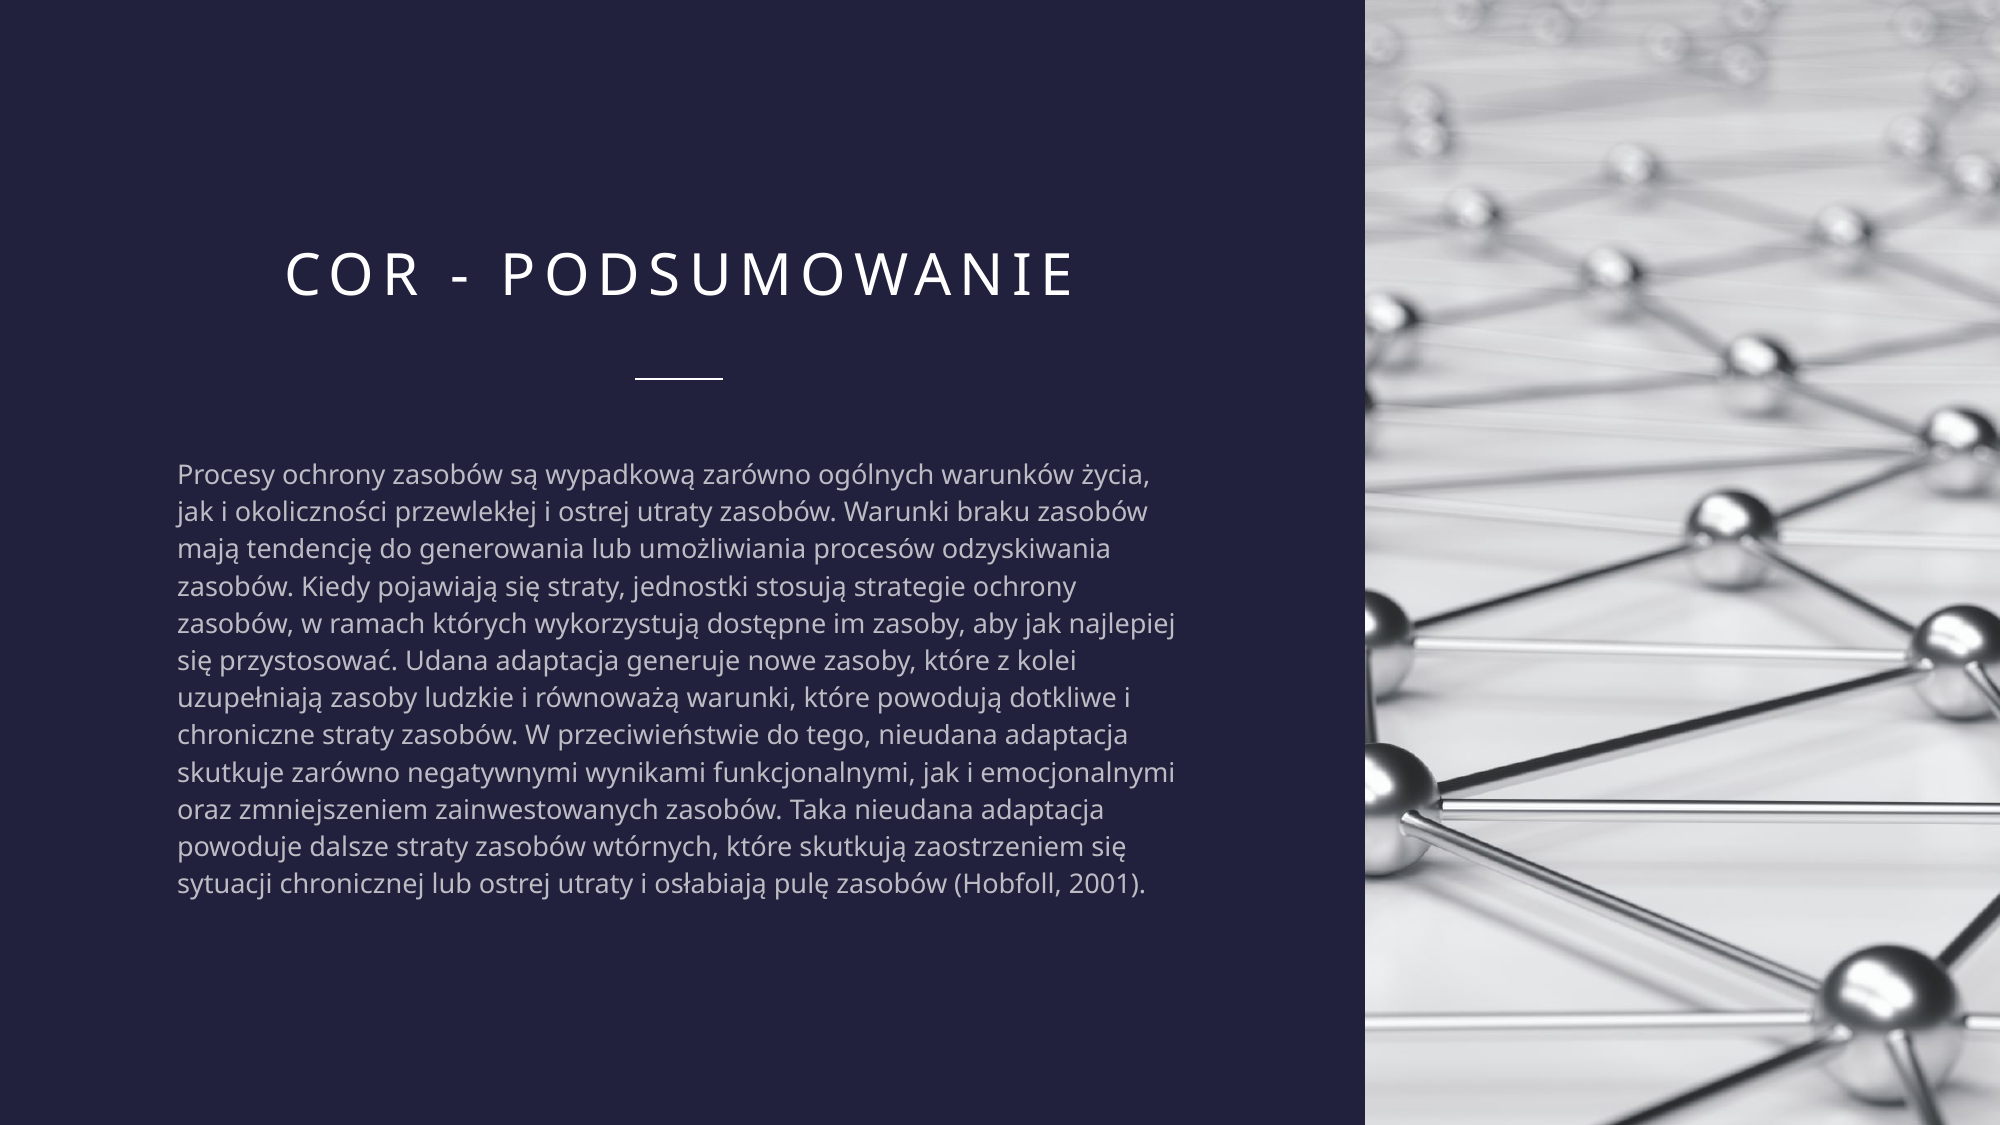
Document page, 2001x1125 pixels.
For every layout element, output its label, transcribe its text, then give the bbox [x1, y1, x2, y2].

title COR - podsumowanie [177, 141, 1182, 307]
text_box [0, 0, 1364, 1125]
list Procesy ochrony zasobów są wypadkową zarówno ogólnych warunków życia, jak i okoliczności przewlekłej i ostrej utraty zasobów. Warunki braku zasobów mają tendencję do generowania lub umożliwiania procesów odzyskiwania zasobów. Kiedy pojawiają się straty, jednostki stosują strategie ochrony zasobów, w ramach których wykorzystują dostępne im zasoby, aby jak najlepiej się przystosować. Udana adaptacja generuje nowe zasoby, które z kolei uzupełniają zasoby ludzkie i równoważą warunki, które powodują dotkliwe i chroniczne straty zasobów. W przeciwieństwie do tego, nieudana adaptacja skutkuje zarówno negatywnymi wynikami funkcjonalnymi, jak i emocjonalnymi oraz zmniejszeniem zainwestowanych zasobów. Taka nieudana adaptacja powoduje dalsze straty zasobów wtórnych, które skutkują zaostrzeniem się sytuacji chronicznej lub ostrej utraty i osłabiają pulę zasobów (Hobfoll, 2001). [177, 452, 1182, 947]
picture [1364, 0, 2000, 1125]
